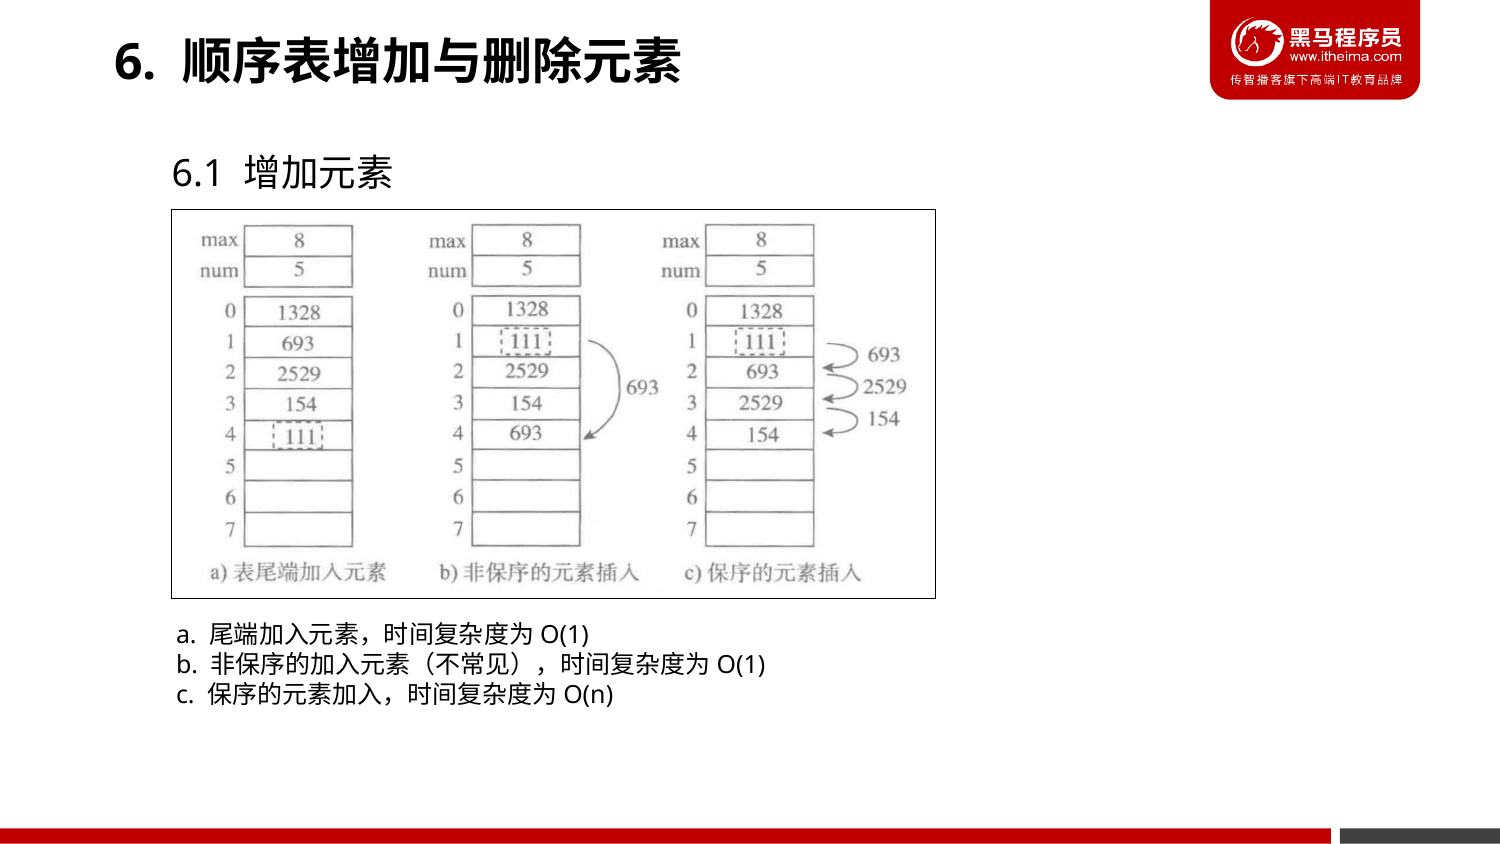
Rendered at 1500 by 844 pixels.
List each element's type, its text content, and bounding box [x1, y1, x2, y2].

text_box 6. 顺序表增加与删除元素 [103, 0, 987, 130]
picture [170, 208, 936, 600]
picture [1212, 8, 1421, 94]
text_box a. 尾端加入元素，时间复杂度为O(1) b. 非保序的加入元素（不常见），时间复杂度为O(1) c. 保序的元素加入，时间复杂度为O(n) [161, 610, 781, 746]
text_box 6.1 增加元素 [156, 141, 409, 247]
